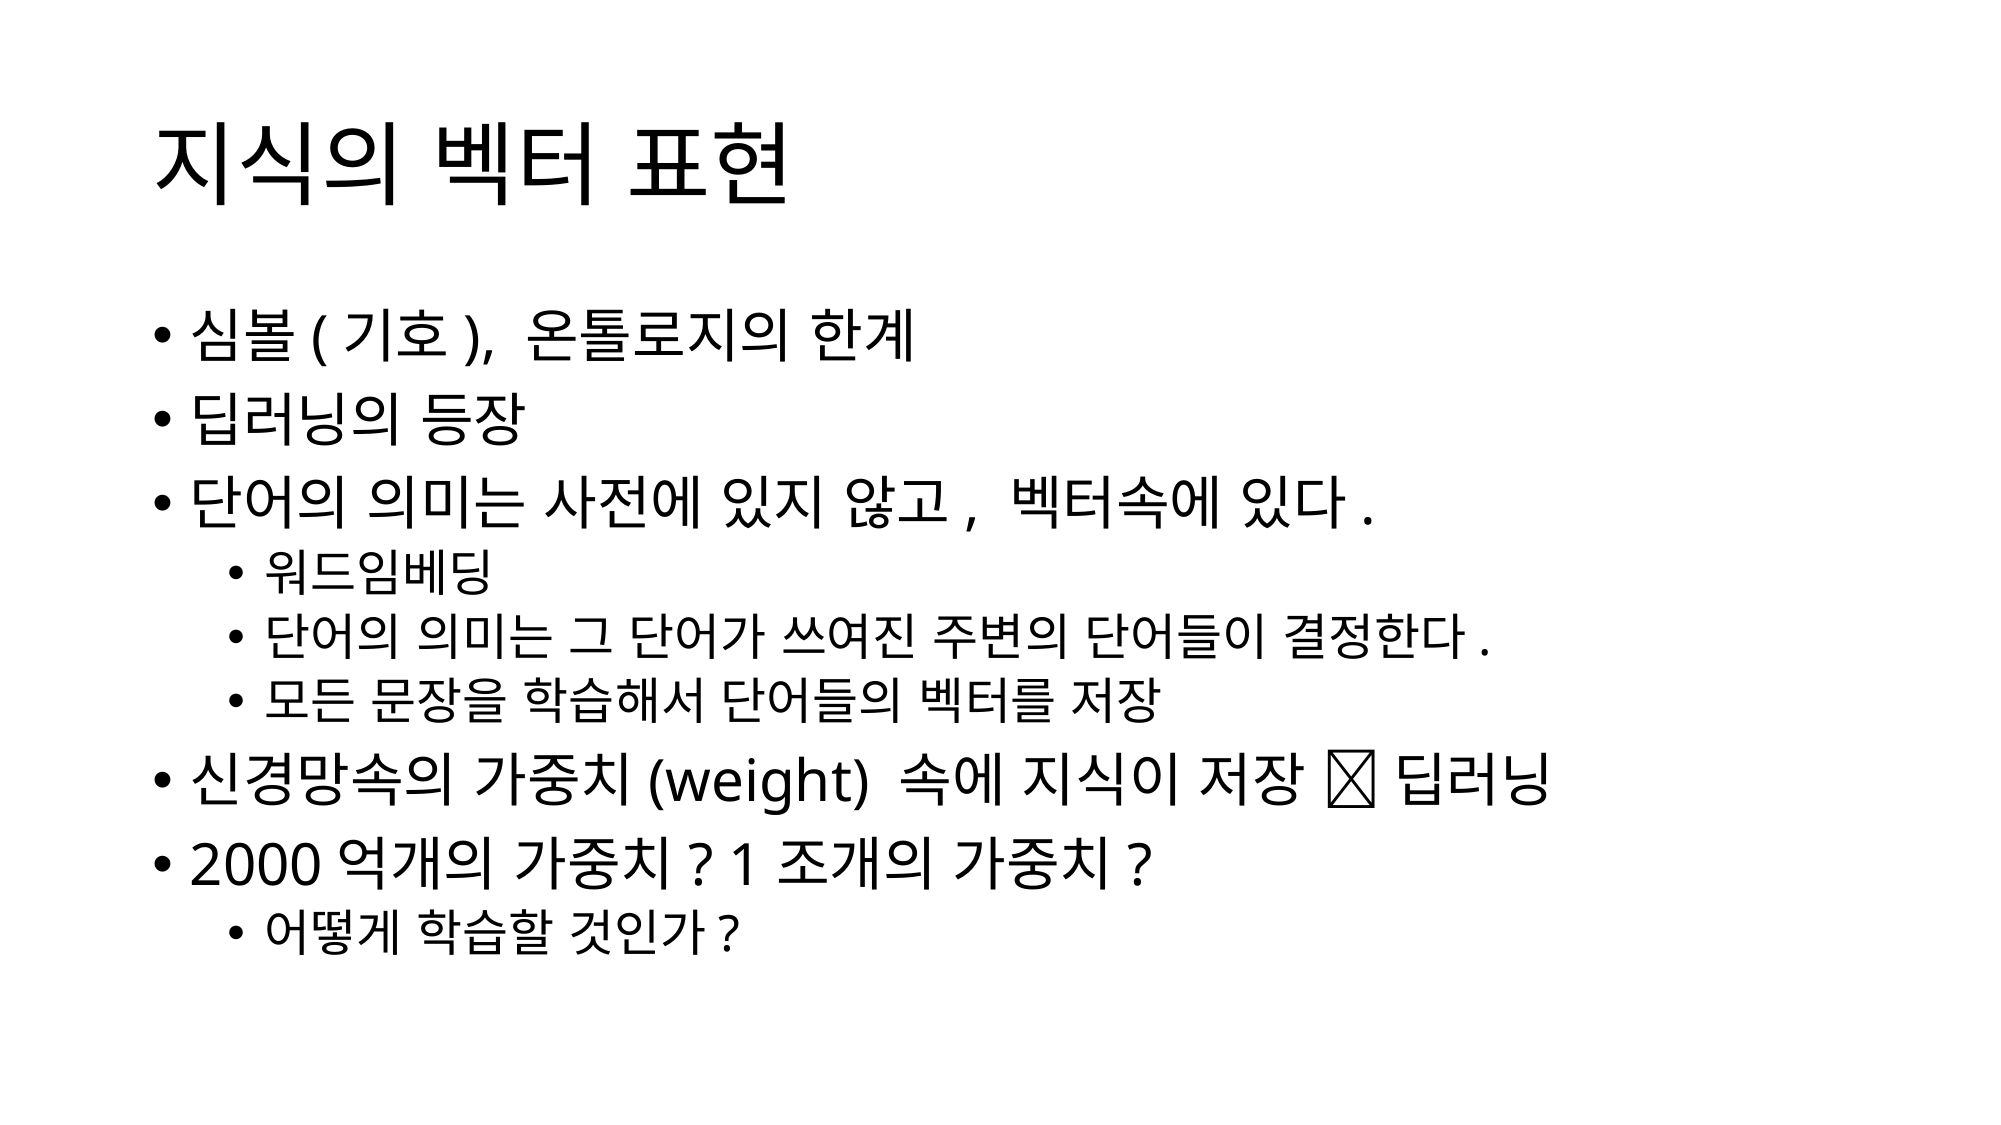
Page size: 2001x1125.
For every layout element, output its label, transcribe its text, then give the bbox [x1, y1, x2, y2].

title 지식의 벡터 표현 [137, 59, 1863, 278]
list 심볼(기호), 온톨로지의 한계 딥러닝의 등장 단어의 의미는 사전에 있지 않고, 벡터속에 있다. 워드임베딩 단어의 의미는 그 단어가 쓰여진 주변의 단어들이 결정한다. 모든 문장을 학습해서 단어들의 벡터를 저장 신경망속의 가중치(weight) 속에 지식이 저장  딥러닝 2000억개의 가중치? 1조개의 가중치? 어떻게 학습할 것인가? [137, 299, 1863, 1014]
